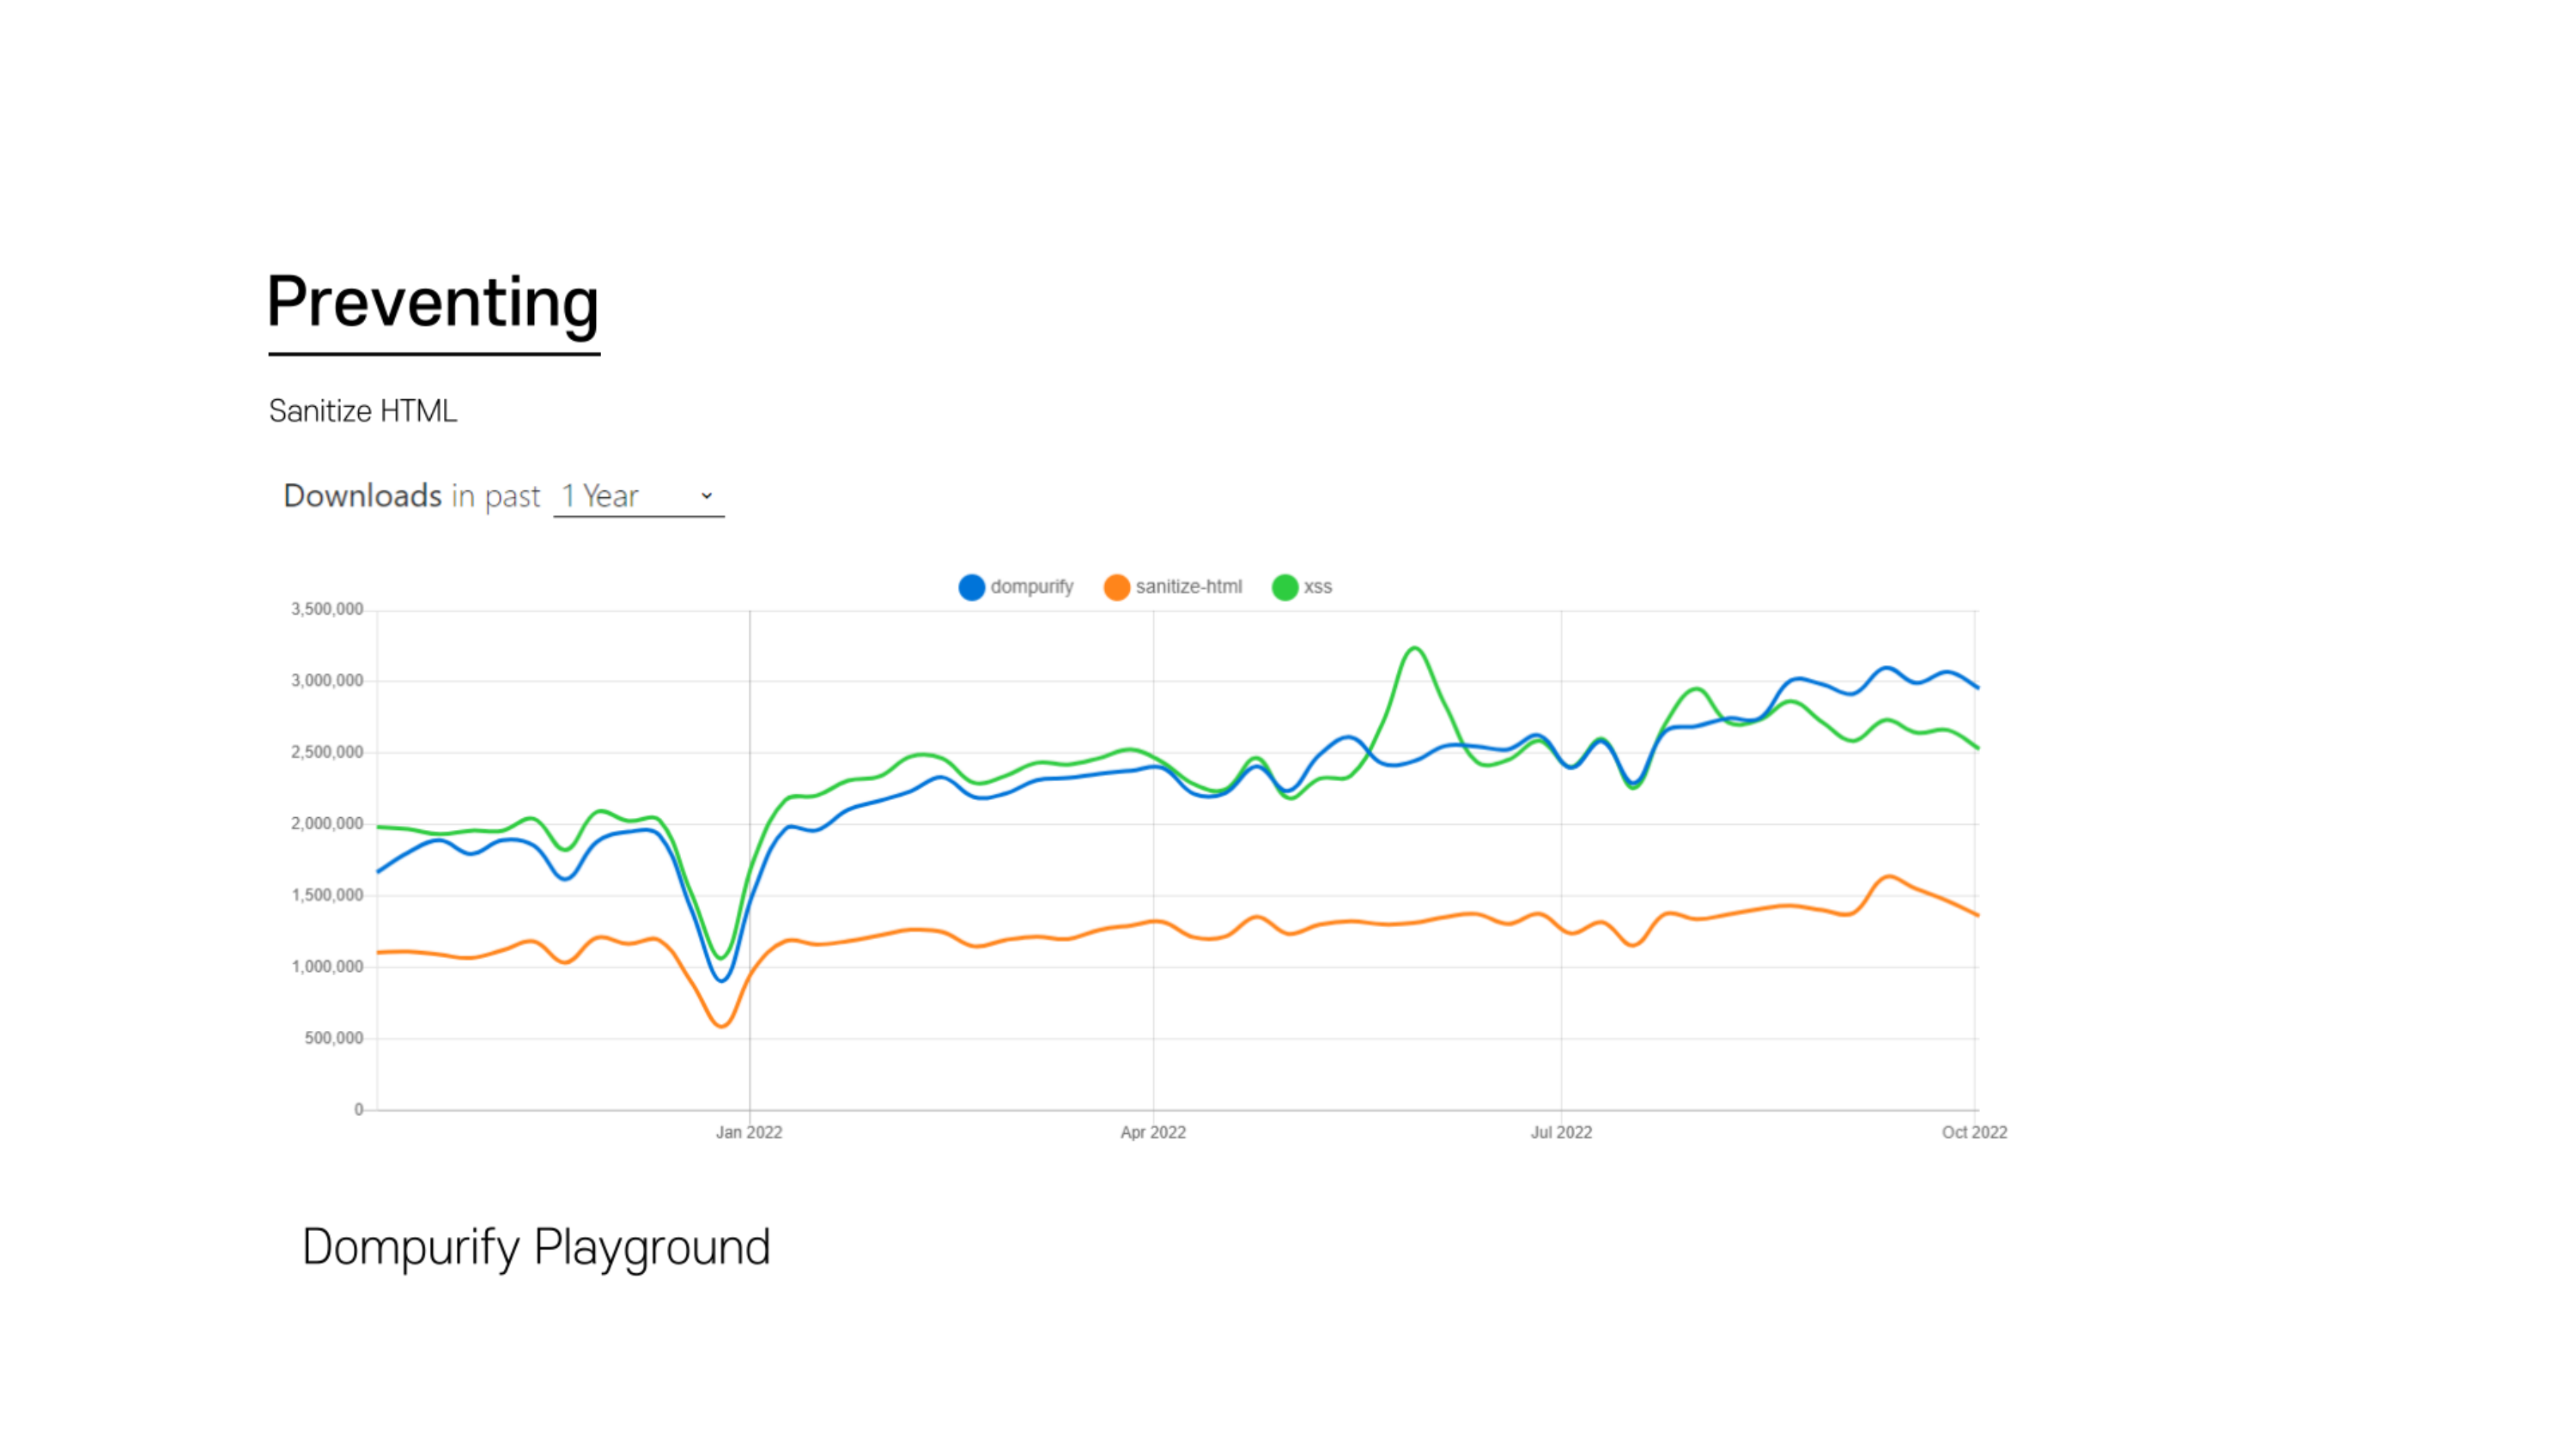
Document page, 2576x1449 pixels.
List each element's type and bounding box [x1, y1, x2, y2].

picture [265, 387, 471, 446]
picture [257, 245, 626, 373]
picture [295, 1208, 792, 1296]
text_box [266, 460, 2035, 1165]
text_box [268, 347, 601, 361]
